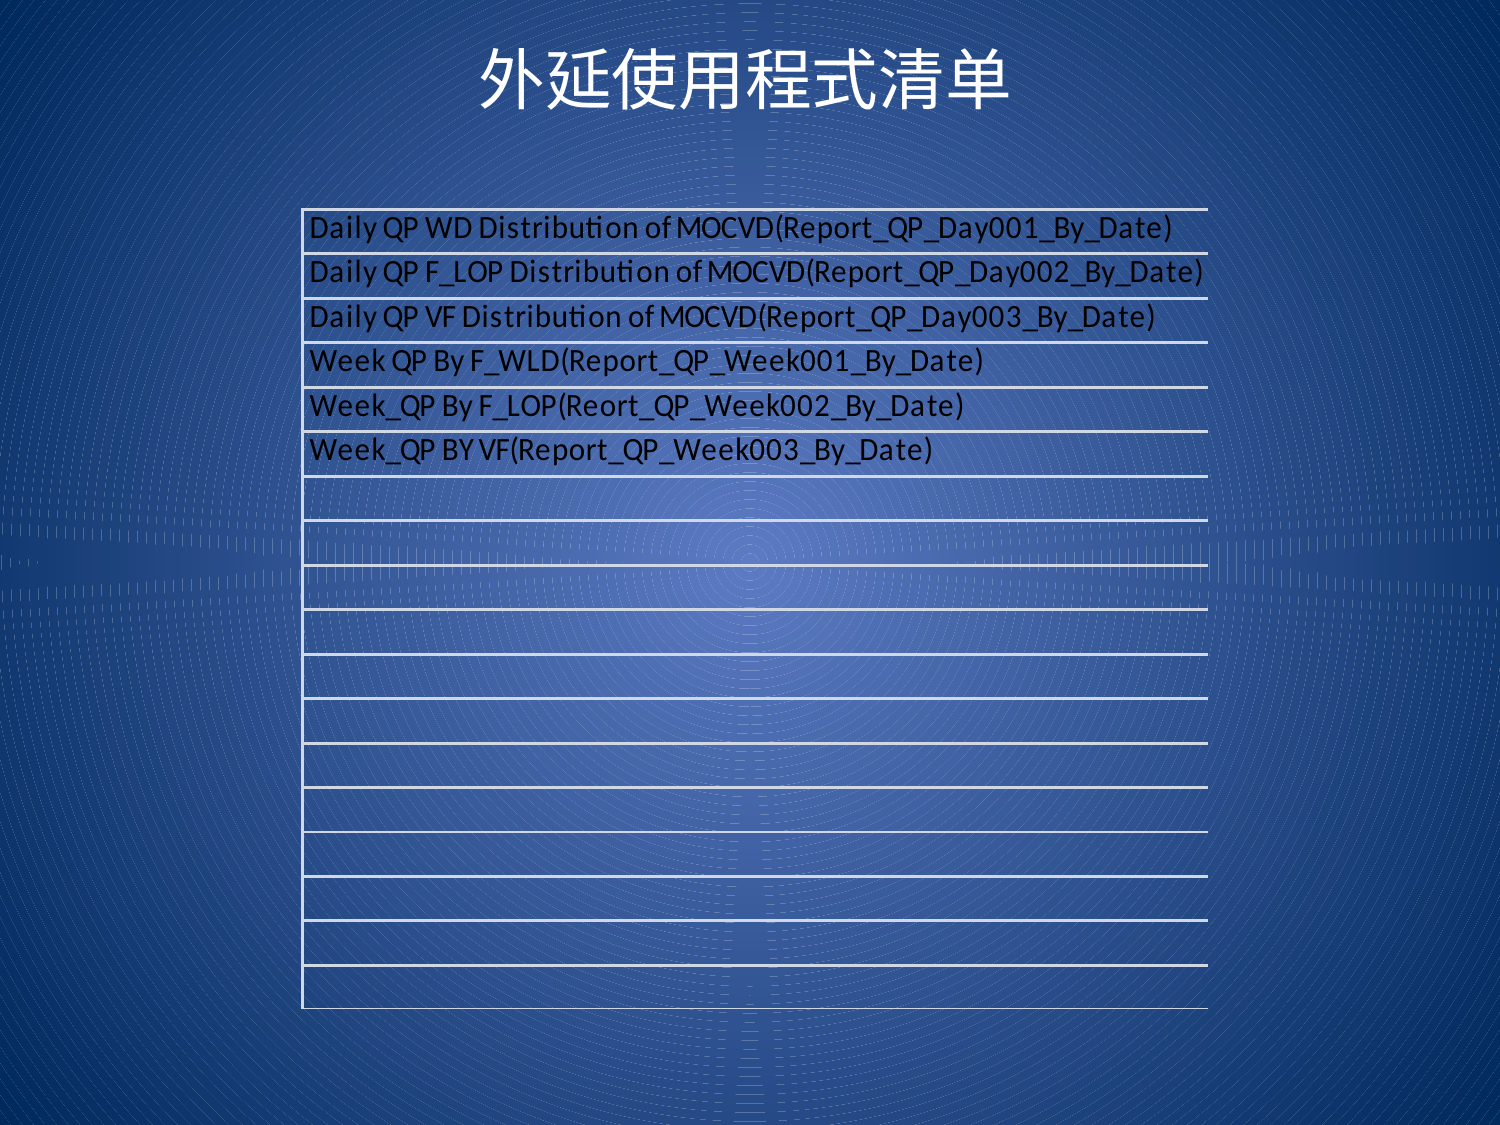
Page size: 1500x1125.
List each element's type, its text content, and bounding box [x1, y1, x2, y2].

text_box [300, 207, 1211, 1012]
title 外延使用程式清单 [75, 19, 1425, 137]
list [29, 137, 1471, 1047]
